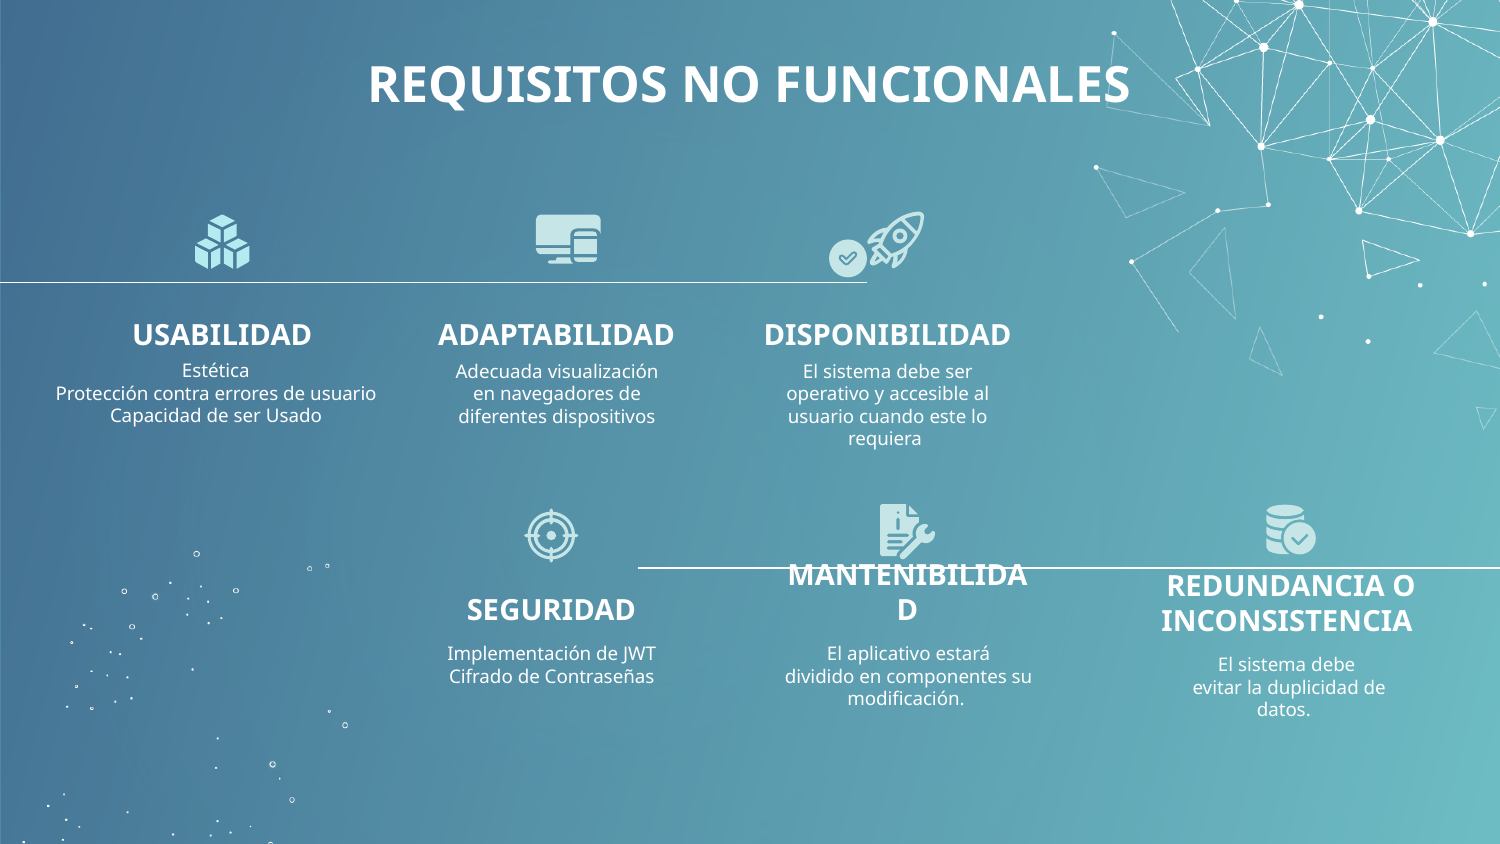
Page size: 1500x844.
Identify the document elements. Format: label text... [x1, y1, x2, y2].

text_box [1265, 504, 1317, 555]
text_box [828, 239, 868, 278]
title USABILIDAD [76, 296, 369, 343]
subtitle Adecuada visualización en navegadores de diferentes dispositivos [435, 344, 678, 510]
subtitle Estética Protección contra errores de usuario Capacidad de ser Usado [30, 343, 402, 509]
title DISPONIBILIDAD [741, 296, 1034, 367]
picture [0, 0, 1500, 844]
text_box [523, 508, 579, 563]
title MANTENIBILIDAD [761, 575, 1054, 626]
subtitle Implementación de JWT Cifrado de Contraseñas [430, 626, 673, 792]
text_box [535, 214, 601, 264]
title ADAPTABILIDAD [410, 296, 703, 367]
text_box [879, 503, 936, 560]
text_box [194, 214, 250, 270]
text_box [866, 211, 925, 269]
subtitle El sistema debe evitar la duplicidad de datos. [1143, 638, 1435, 803]
subtitle El sistema debe ser operativo y accesible al usuario cuando este lo requiera [766, 344, 1009, 510]
text_box REQUISITOS NO FUNCIONALES [321, 37, 1177, 144]
title SEGURIDAD [405, 571, 698, 642]
subtitle El aplicativo estará dividido en componentes su modificación. [761, 626, 1055, 792]
title REDUNDANCIA O INCONSISTENCIA [1145, 582, 1438, 653]
